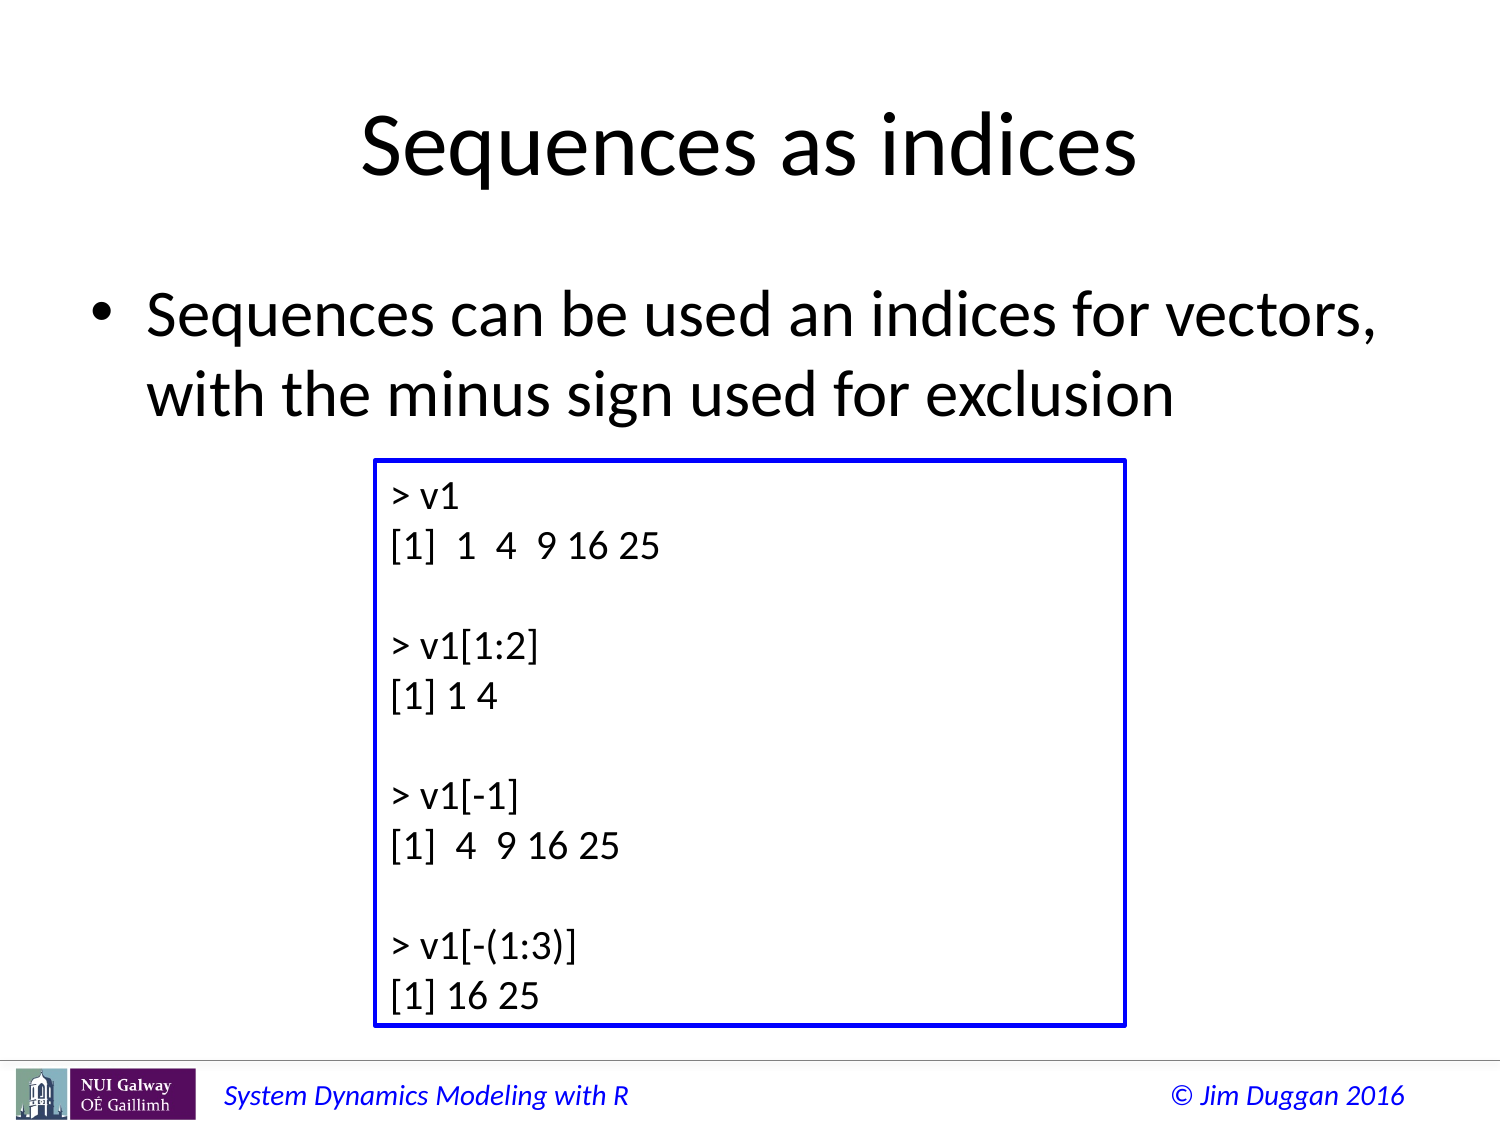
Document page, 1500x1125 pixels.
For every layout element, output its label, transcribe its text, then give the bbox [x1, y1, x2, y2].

title Sequences as indices [75, 45, 1425, 233]
list Sequences can be used an indices for vectors, with the minus sign used for exclusion [75, 262, 1425, 460]
text_box > v1 [1] 1 4 9 16 25 > v1[1:2] [1] 1 4 > v1[-1] [1] 4 9 16 25 > v1[-(1:3)] [1] 16 25 [373, 458, 1127, 1028]
picture [15, 1066, 197, 1120]
